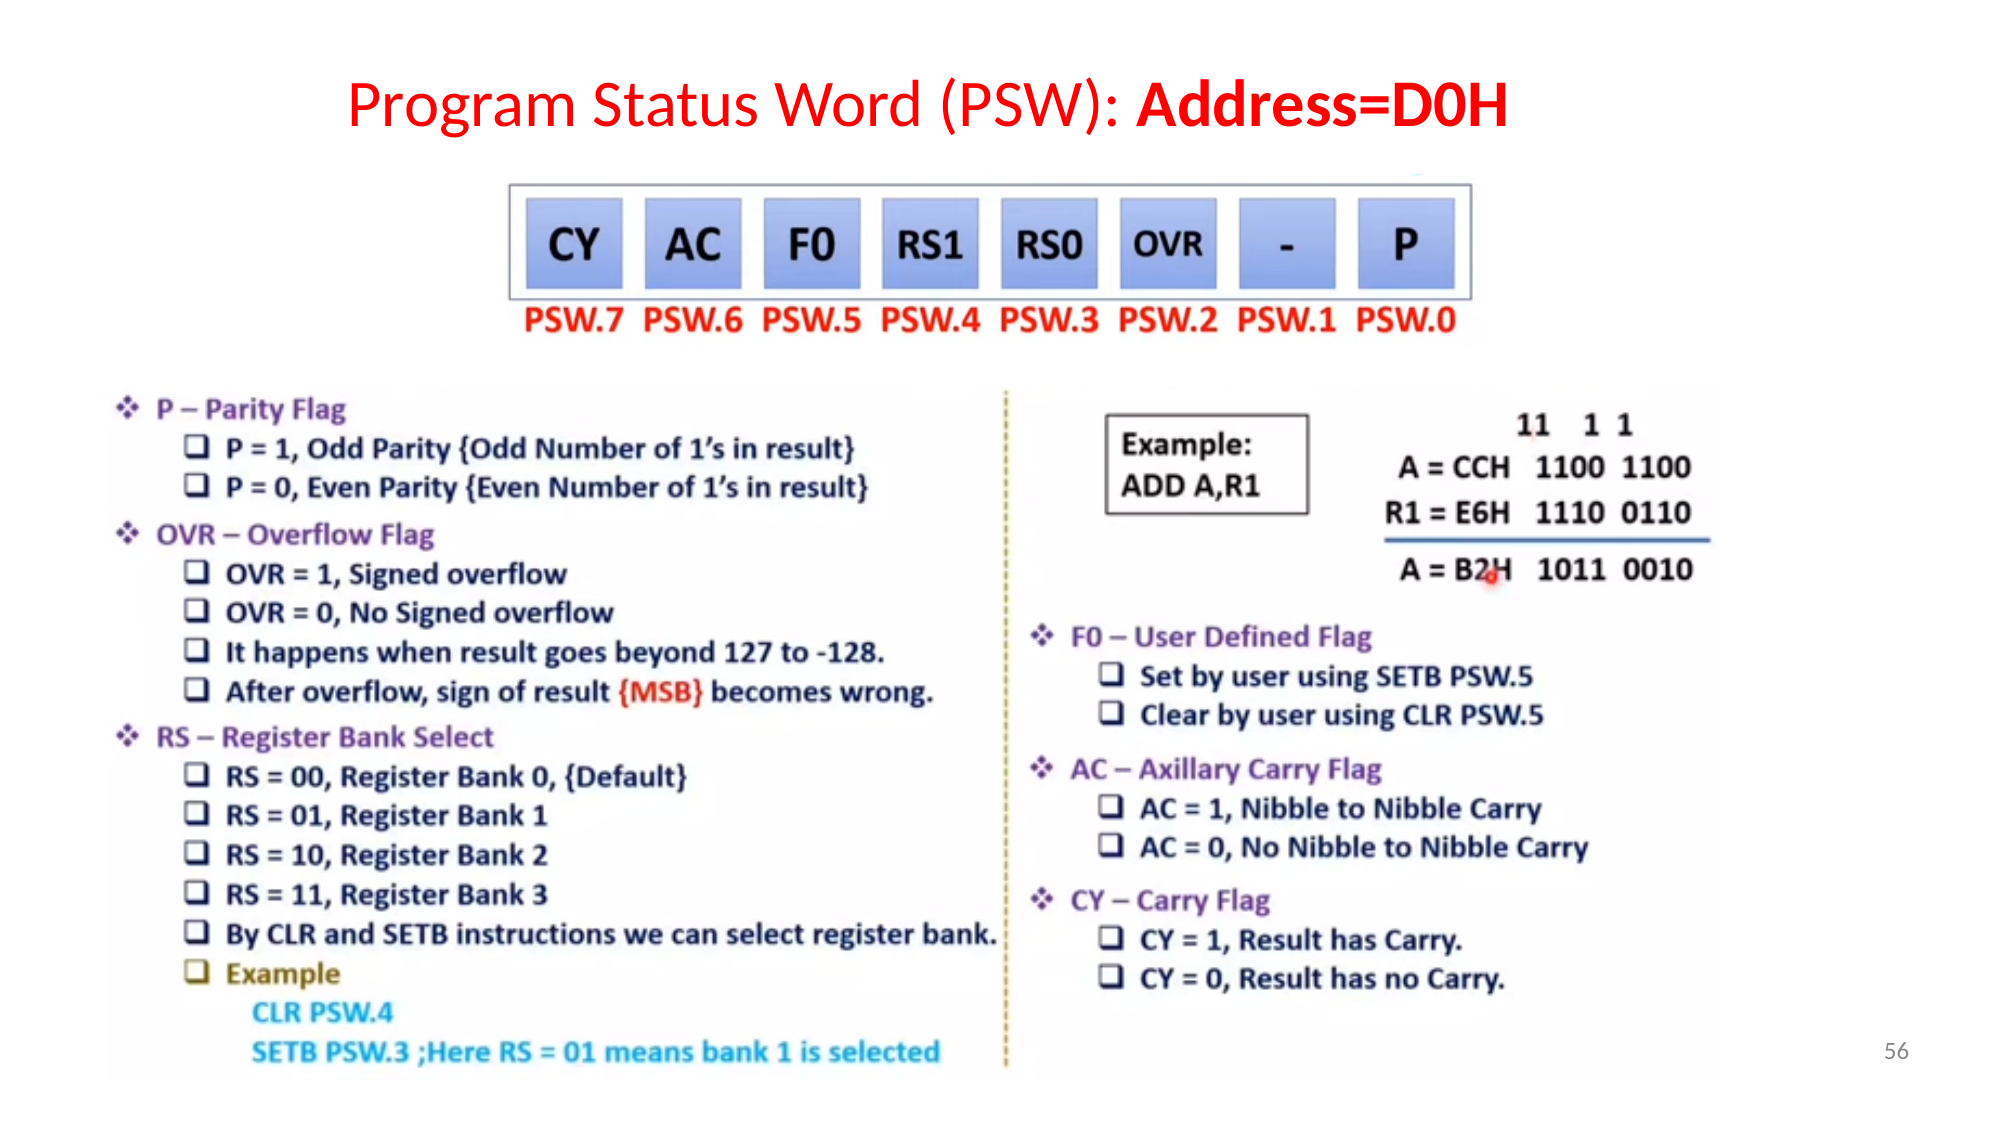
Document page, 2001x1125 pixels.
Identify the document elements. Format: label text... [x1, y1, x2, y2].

picture [499, 174, 1487, 349]
title Program Status Word (PSW): Address=D0H [347, 59, 1653, 174]
picture [87, 385, 1716, 1084]
slide_number 56 [1883, 1034, 1984, 1113]
